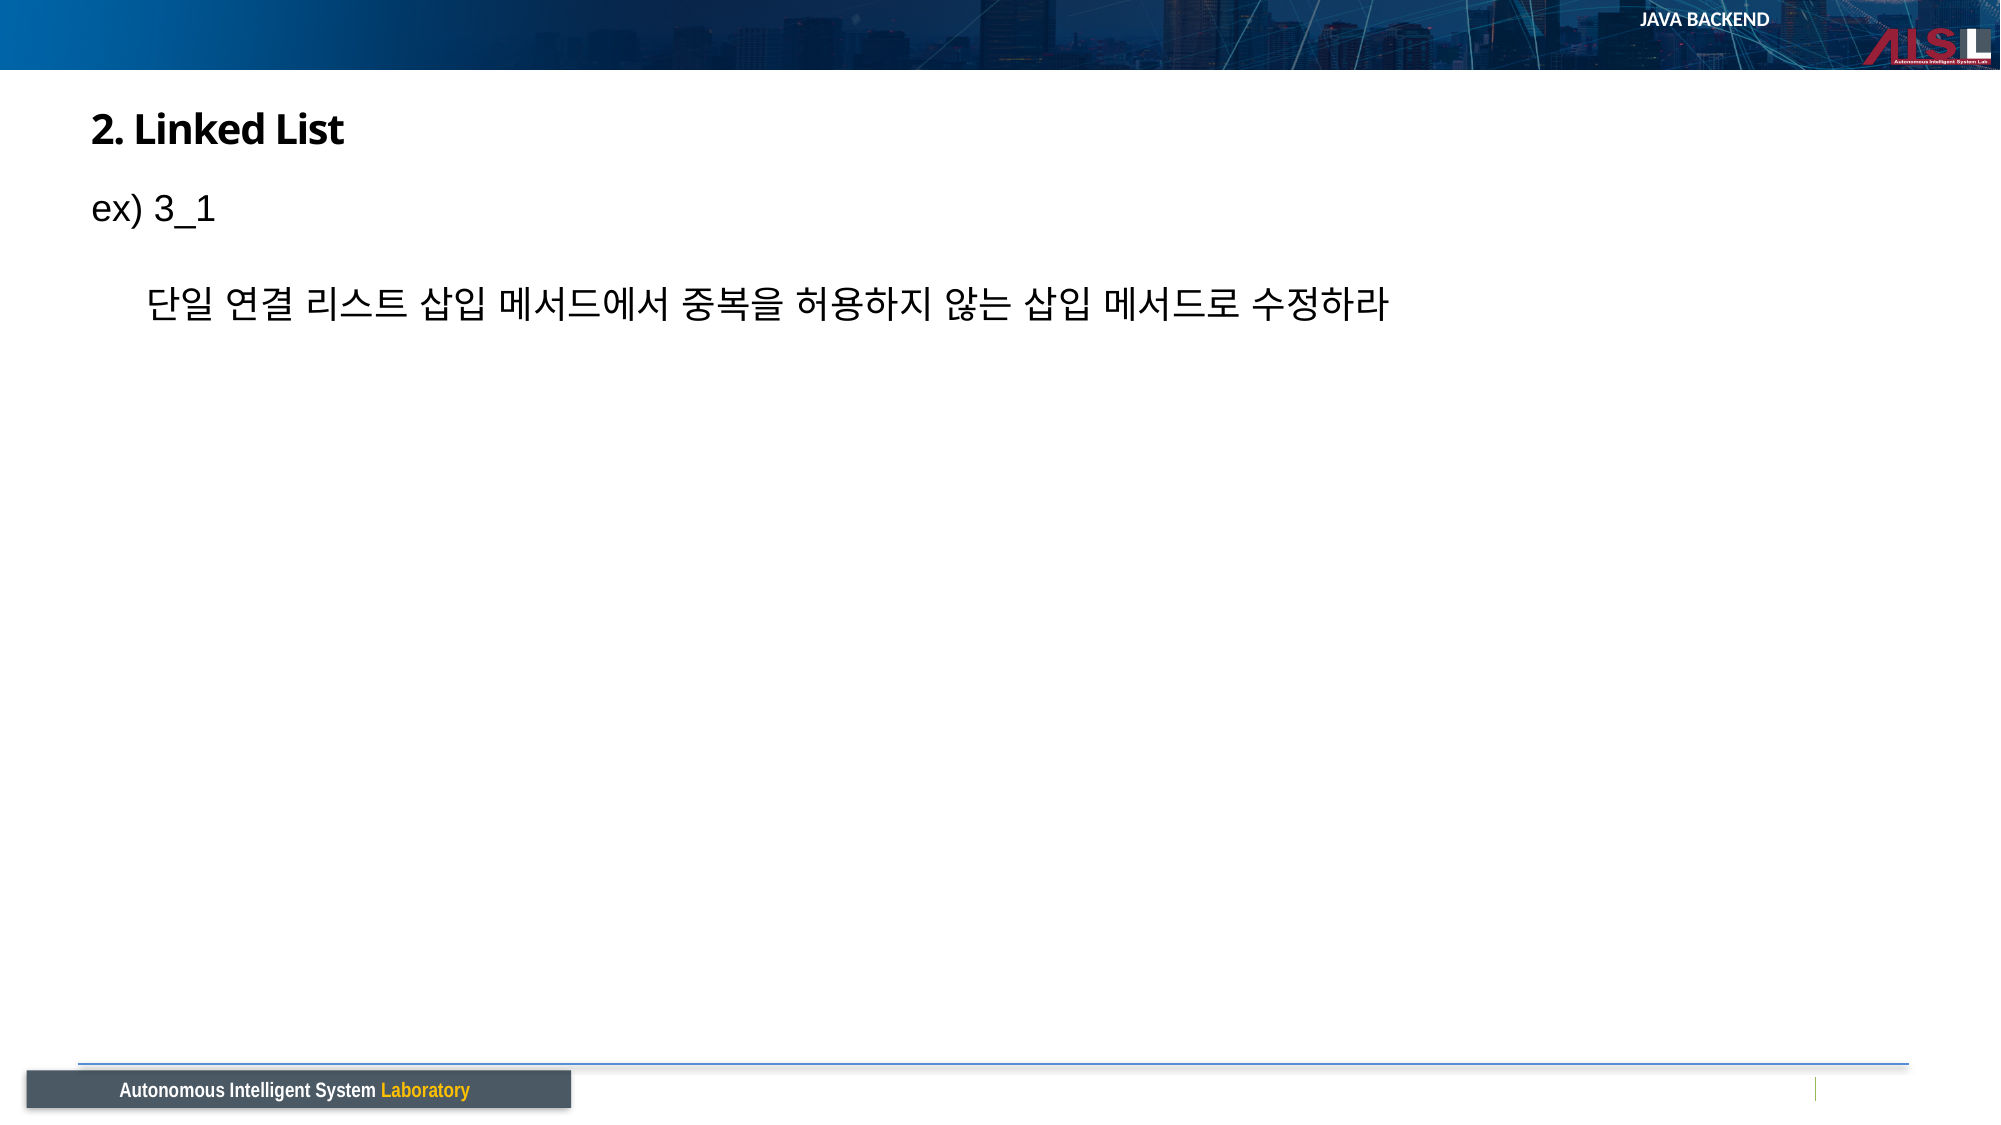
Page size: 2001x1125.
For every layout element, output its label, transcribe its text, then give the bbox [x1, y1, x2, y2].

picture [0, 0, 2000, 70]
title 2. Linked List [82, 78, 1884, 177]
text_box ex) 3_1 [83, 176, 224, 237]
text_box 단일 연결 리스트 삽입 메서드에서 중복을 허용하지 않는 삽입 메서드로 수정하라 [138, 273, 1398, 334]
